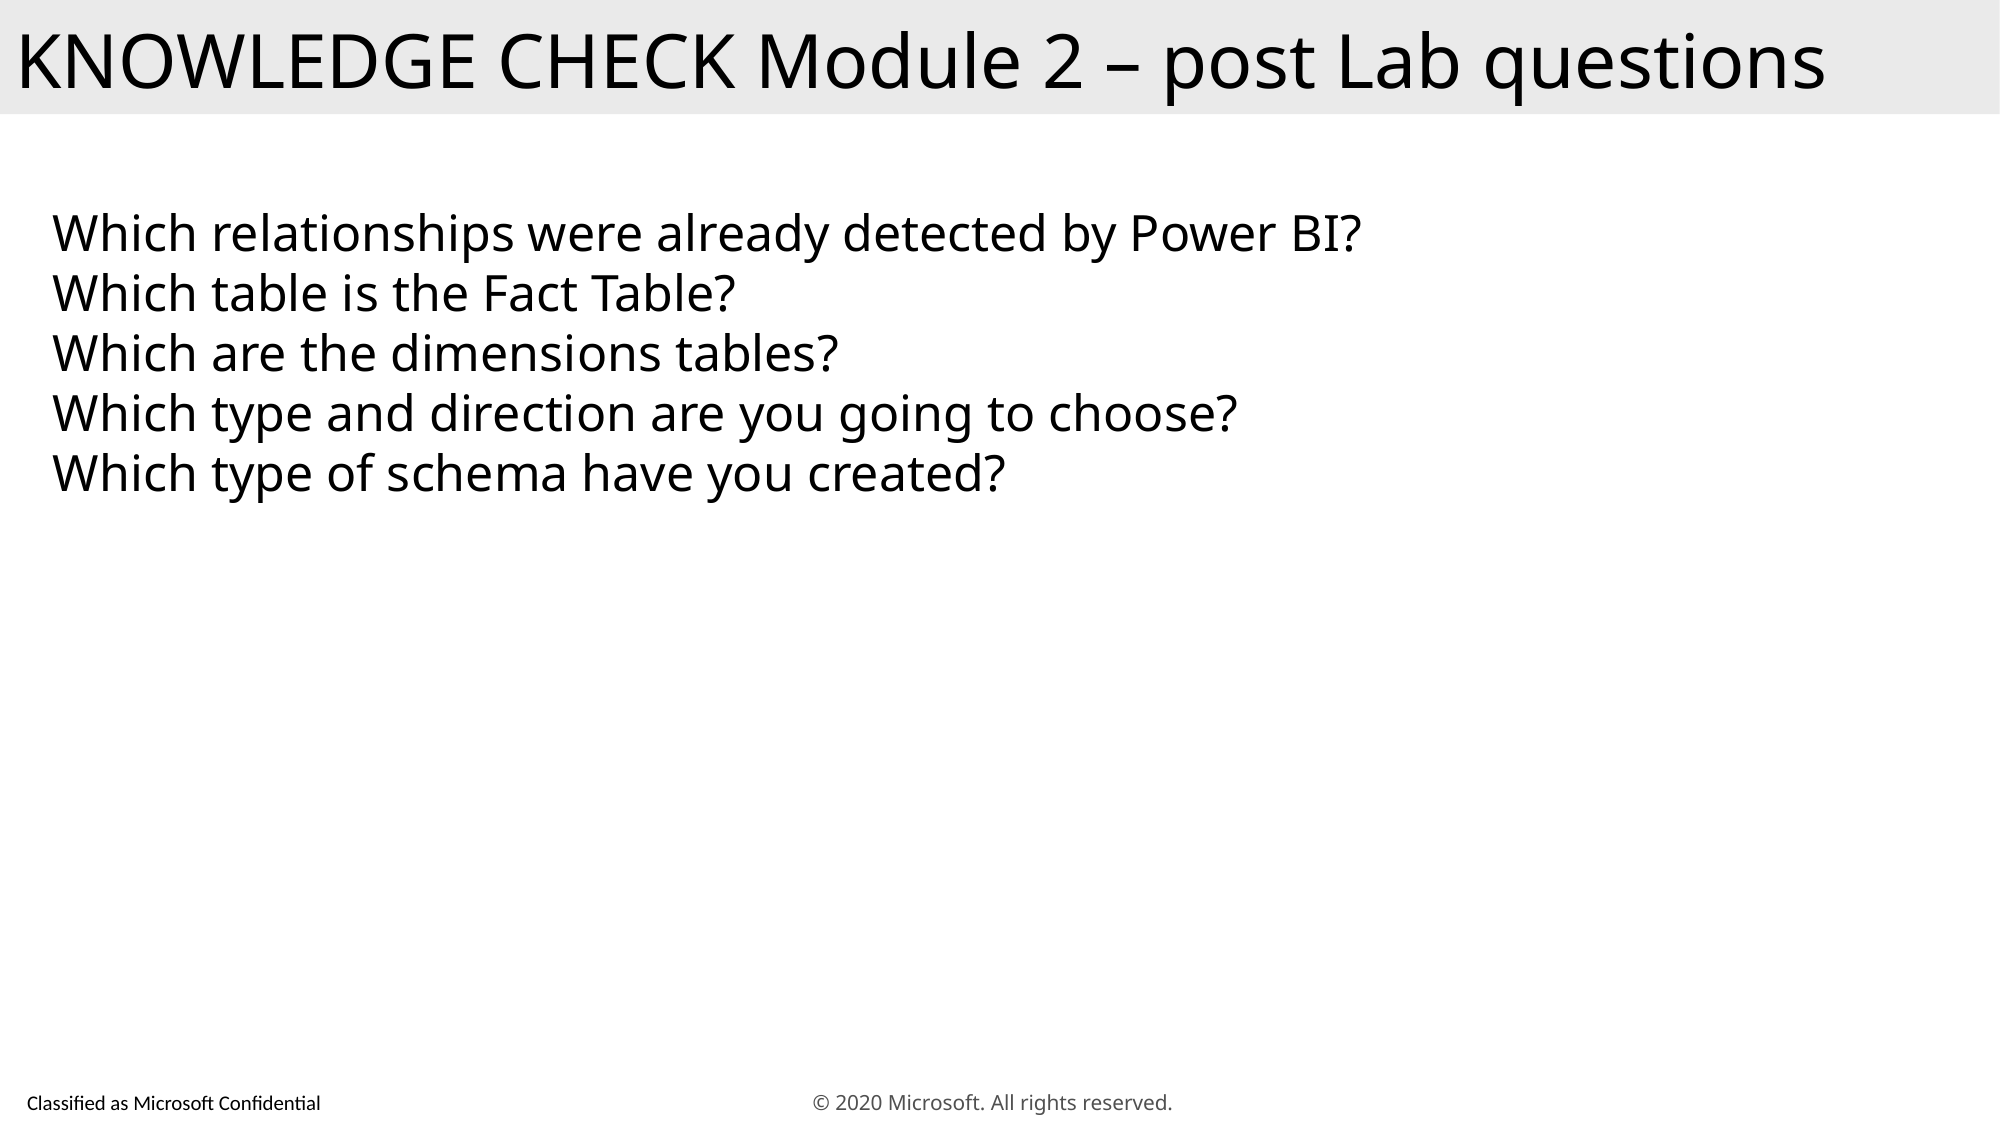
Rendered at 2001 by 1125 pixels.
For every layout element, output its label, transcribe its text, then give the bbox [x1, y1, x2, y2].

text_box Which relationships were already detected by Power BI? Which table is the Fact Table? Which are the dimensions tables? Which type and direction are you going to choose? Which type of schema have you created? [37, 209, 1849, 726]
footer © 2020 Microsoft. All rights reserved. [663, 1084, 1338, 1122]
title KNOWLEDGE CHECK Module 2 – post Lab questions [0, 6, 1879, 209]
text_box [0, 0, 2000, 115]
